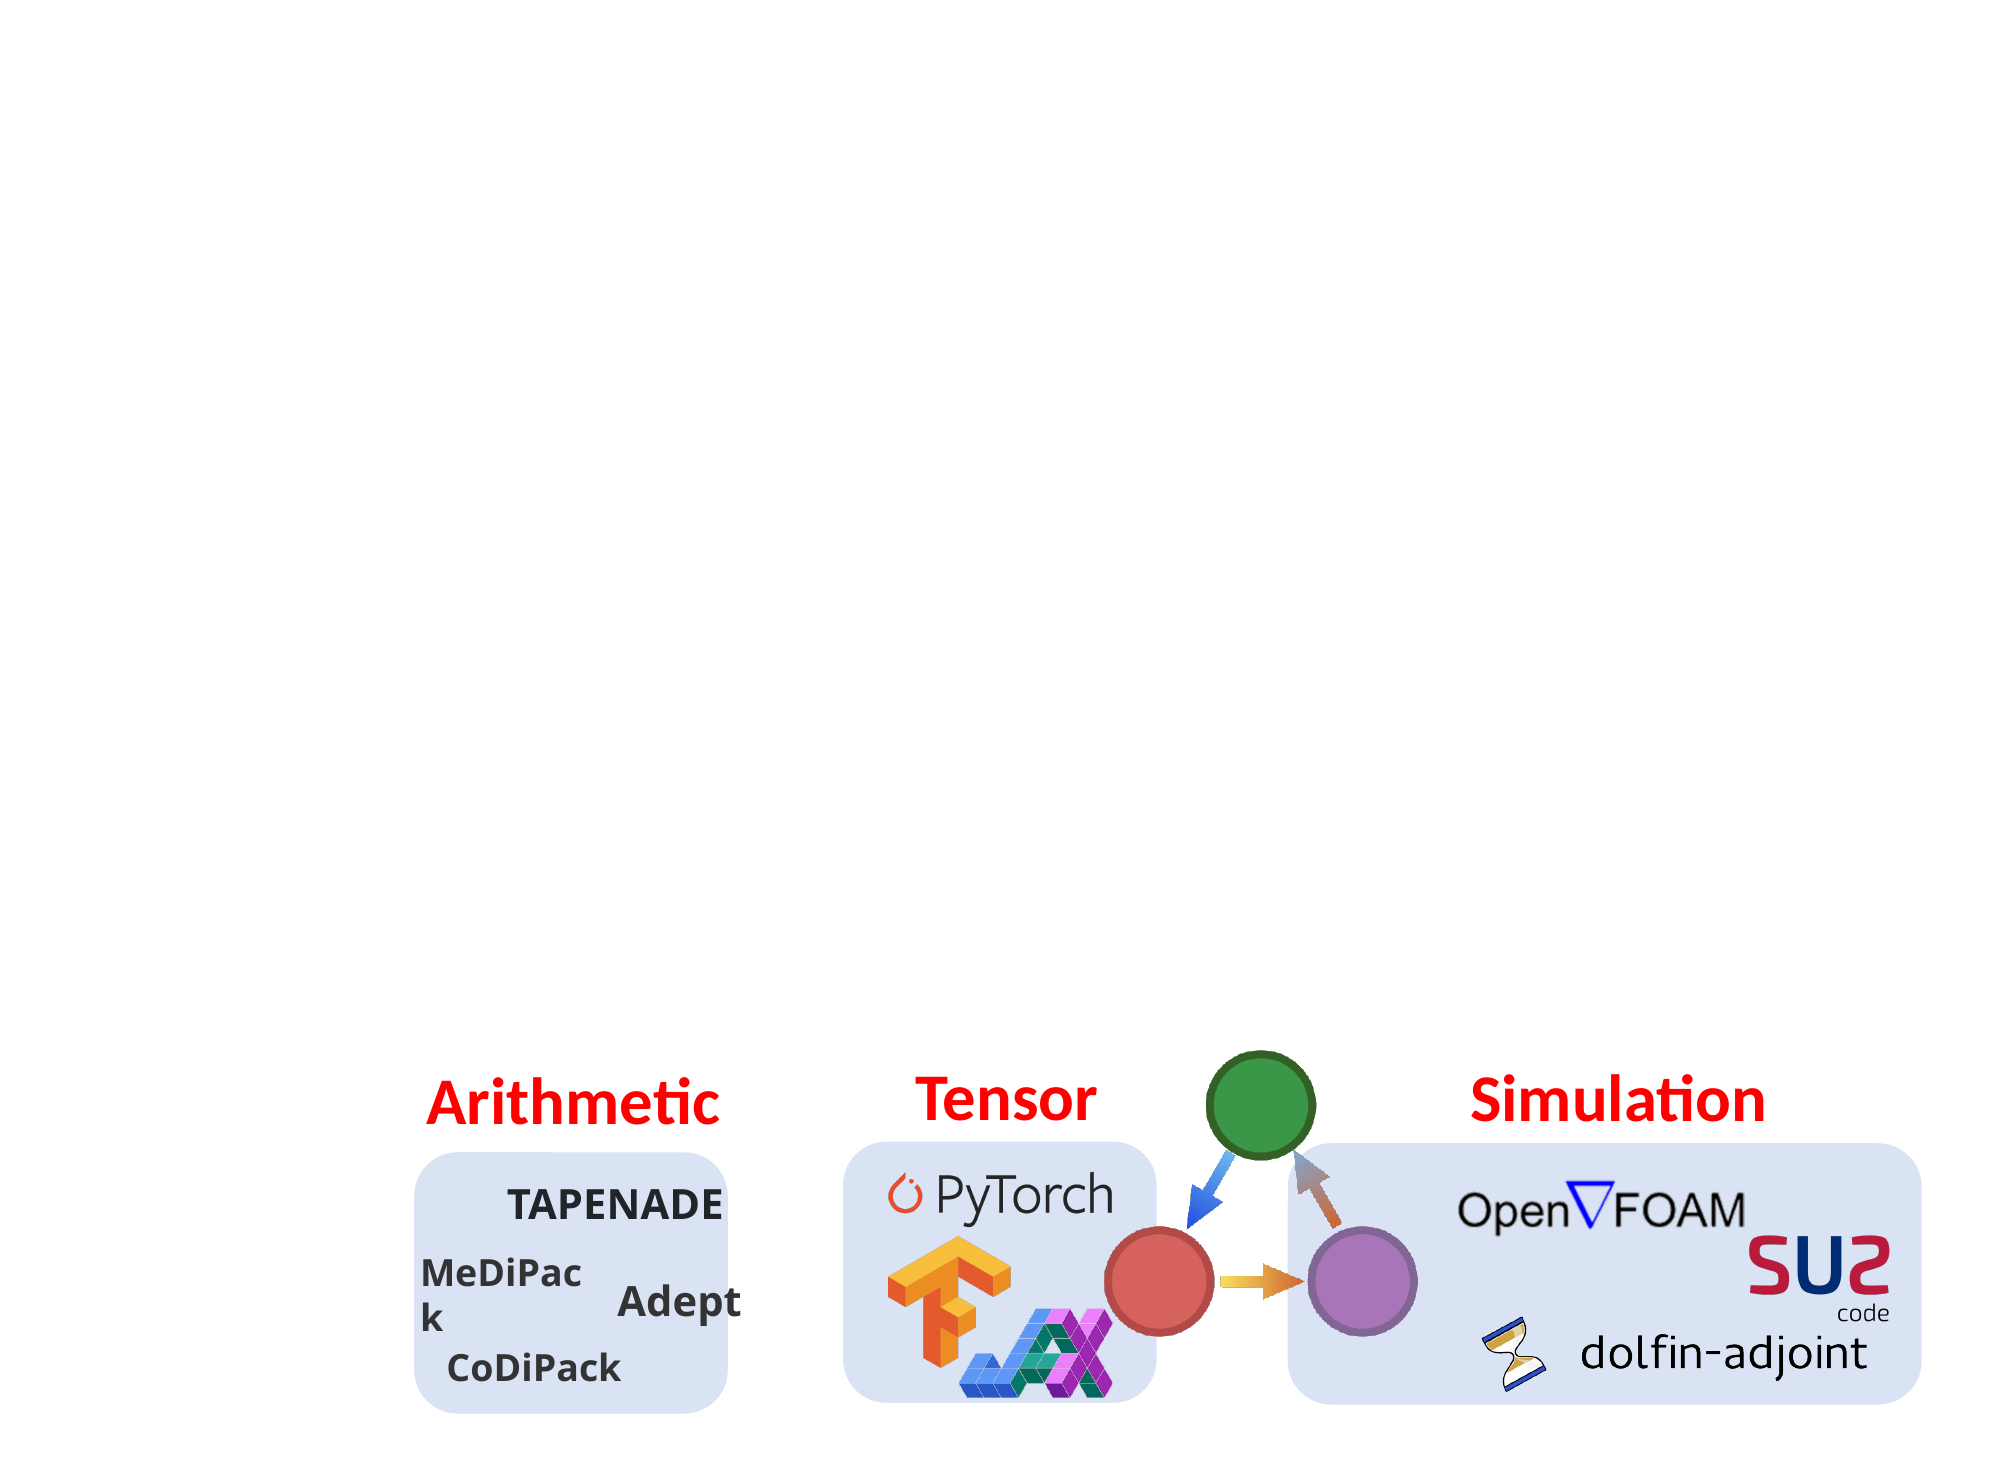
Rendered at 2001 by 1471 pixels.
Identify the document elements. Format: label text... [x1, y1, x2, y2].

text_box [405, 1143, 1964, 1414]
text_box Tensor [900, 1046, 1094, 1142]
text_box Arithmetic [411, 1050, 736, 1143]
picture [958, 1043, 1424, 1398]
text_box Simulation [1455, 1046, 1783, 1142]
